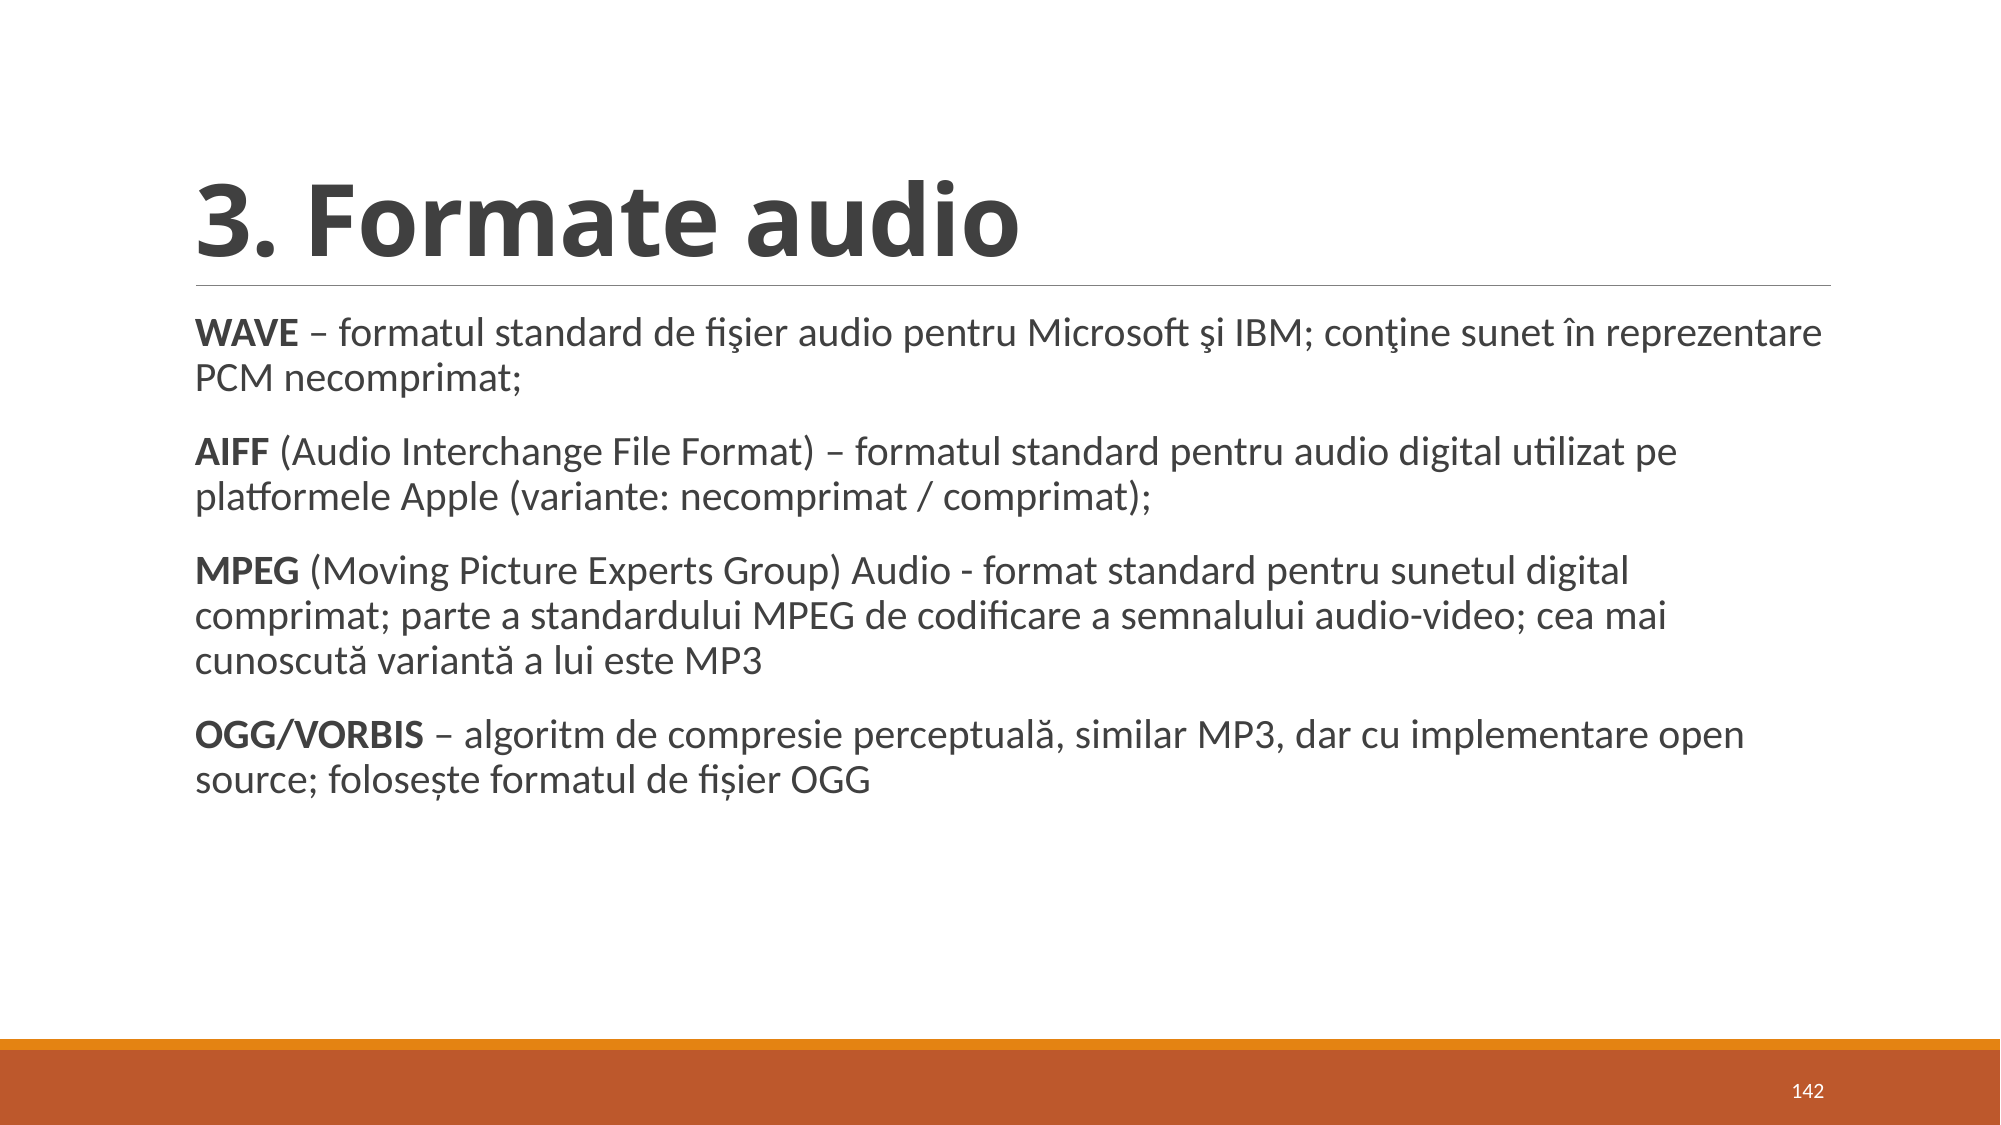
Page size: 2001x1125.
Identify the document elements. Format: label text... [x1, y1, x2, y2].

slide_number 142 [1624, 1059, 1840, 1120]
title 3. Formate audio [179, 47, 1830, 285]
list WAVE – formatul standard de fişier audio pentru Microsoft şi IBM; conţine sunet în reprezentare PCM necomprimat; AIFF (Audio Interchange File Format) – formatul standard pentru audio digital utilizat pe platformele Apple (variante: necomprimat / comprimat); MPEG (Moving Picture Experts Group) Audio - format standard pentru sunetul digital comprimat; parte a standardului MPEG de codificare a semnalului audio-video; cea mai cunoscută variantă a lui este MP3 OGG/VORBIS – algoritm de compresie perceptuală, similar MP3, dar cu implementare open source; folosește formatul de fișier OGG [179, 302, 1830, 963]
